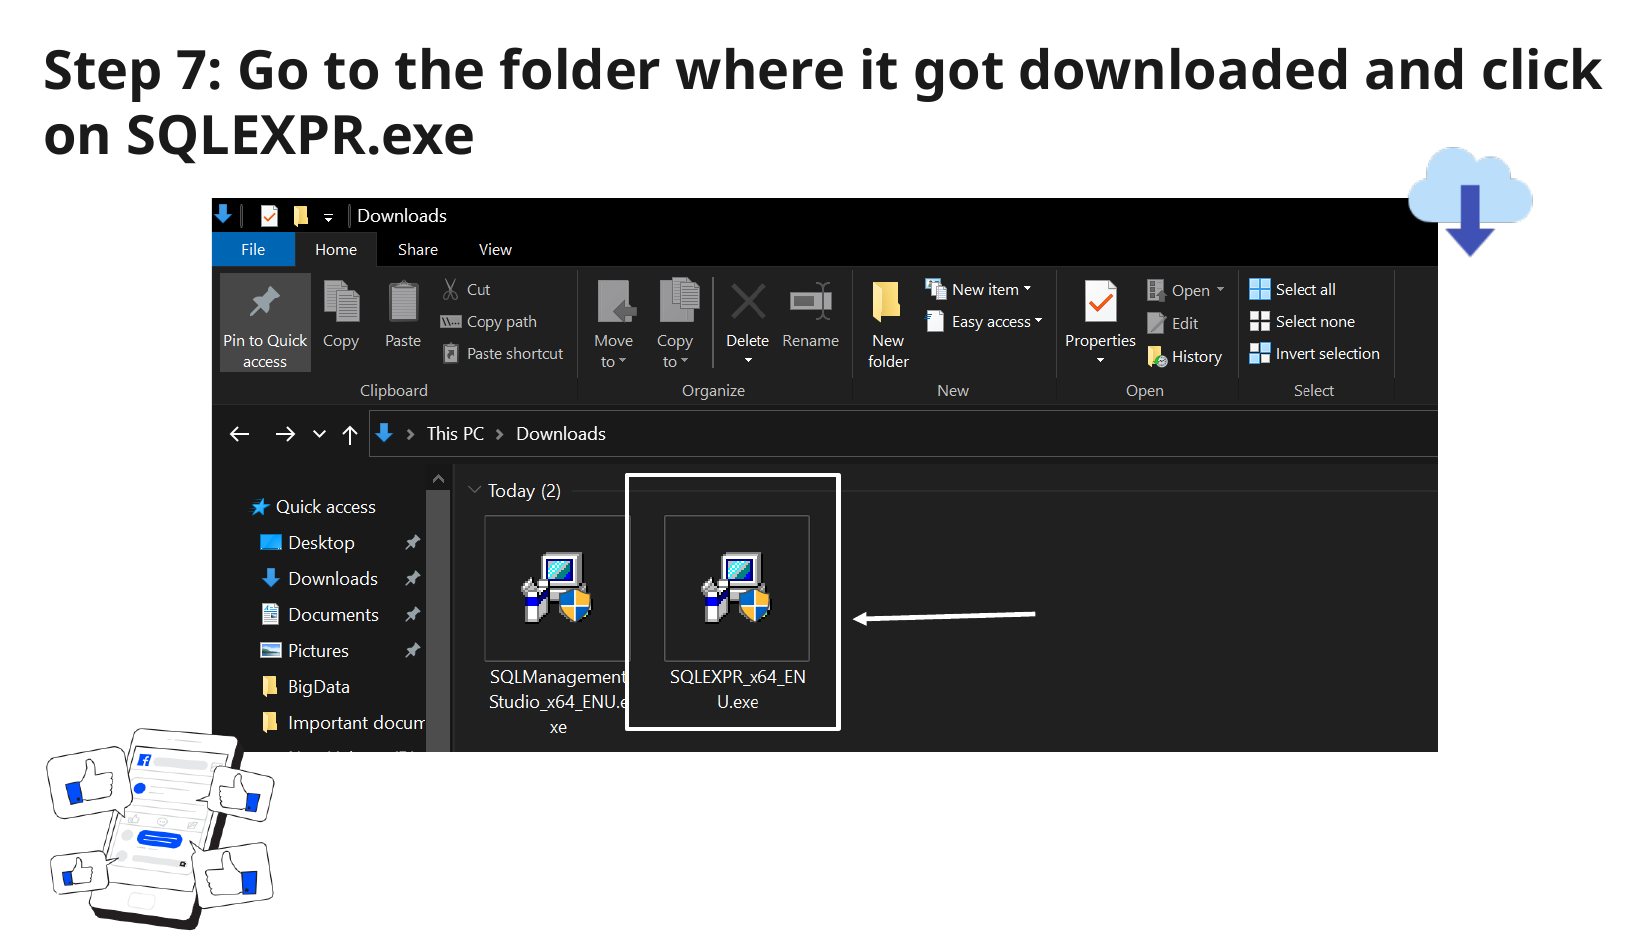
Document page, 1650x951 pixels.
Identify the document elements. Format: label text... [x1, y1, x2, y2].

text_box Step 7: Go to the folder where it got downloaded and click on SQLEXPR.exe [28, 20, 1622, 180]
picture [0, 126, 1545, 950]
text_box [852, 613, 1036, 620]
